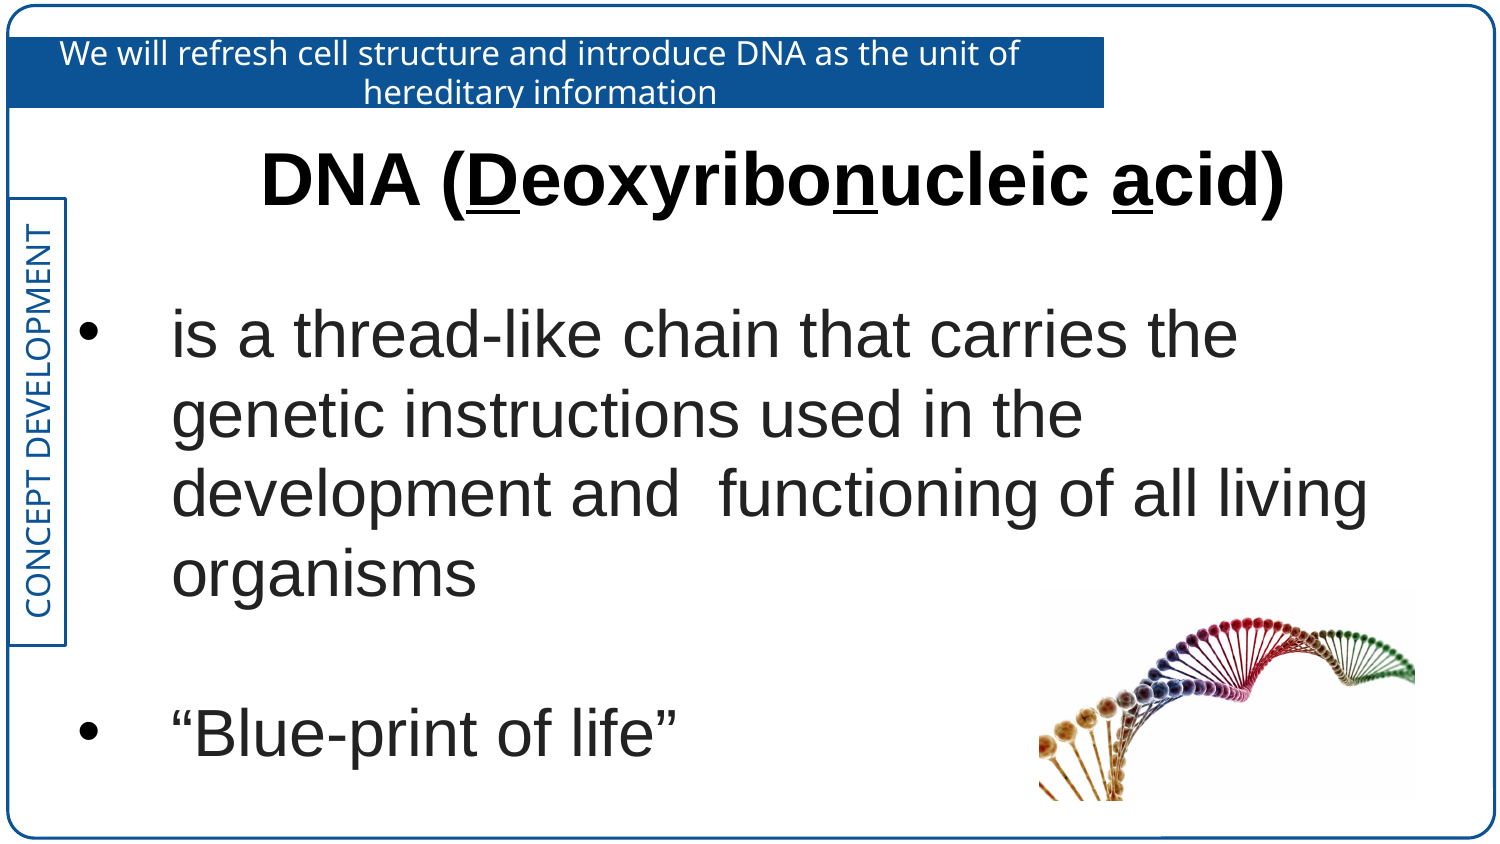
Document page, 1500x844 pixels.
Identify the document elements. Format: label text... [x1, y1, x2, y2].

subtitle We will refresh cell structure and introduce DNA as the unit of hereditary information [0, 65, 1081, 124]
picture [1039, 589, 1415, 801]
text_box DNA (Deoxyribonucleic acid) is a thread-like chain that carries the genetic instructions used in the development and functioning of all living organisms “Blue-print of life” [62, 123, 1485, 746]
